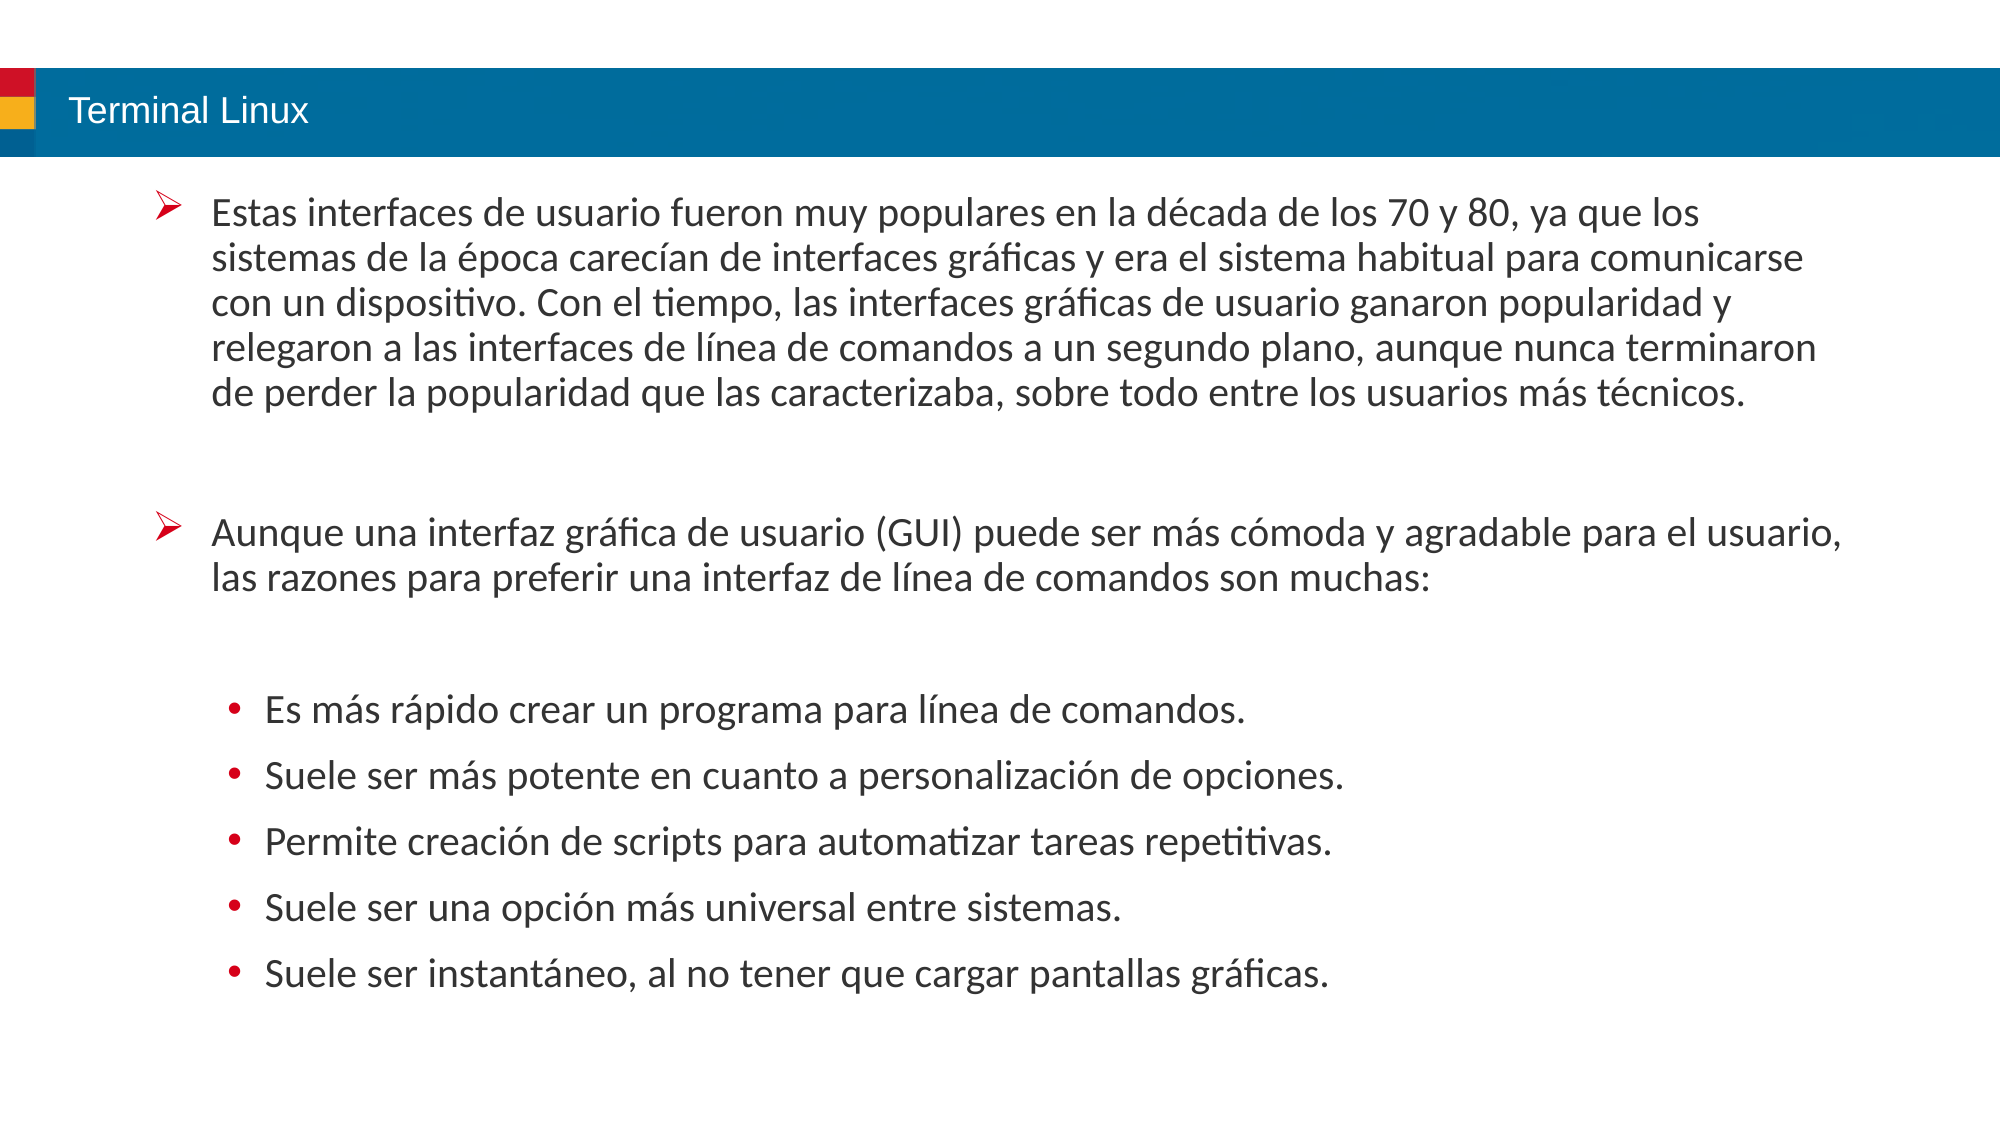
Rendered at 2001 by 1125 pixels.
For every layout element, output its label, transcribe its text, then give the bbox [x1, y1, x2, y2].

list Estas interfaces de usuario fueron muy populares en la década de los 70 y 80, ya que los sistemas de la época carecían de interfaces gráficas y era el sistema habitual para comunicarse con un dispositivo. Con el tiempo, las interfaces gráficas de usuario ganaron popularidad y relegaron a las interfaces de línea de comandos a un segundo plano, aunque nunca terminaron de perder la popularidad que las caracterizaba, sobre todo entre los usuarios más técnicos. Aunque una interfaz gráfica de usuario (GUI) puede ser más cómoda y agradable para el usuario, las razones para preferir una interfaz de línea de comandos son muchas: Es más rápido crear un programa para línea de comandos. Suele ser más potente en cuanto a personalización de opciones. Permite creación de scripts para automatizar tareas repetitivas. Suele ser una opción más universal entre sistemas. Suele ser instantáneo, al no tener que cargar pantallas gráficas. [137, 182, 1863, 1014]
title Terminal Linux [53, 78, 1596, 145]
picture [0, 68, 35, 129]
